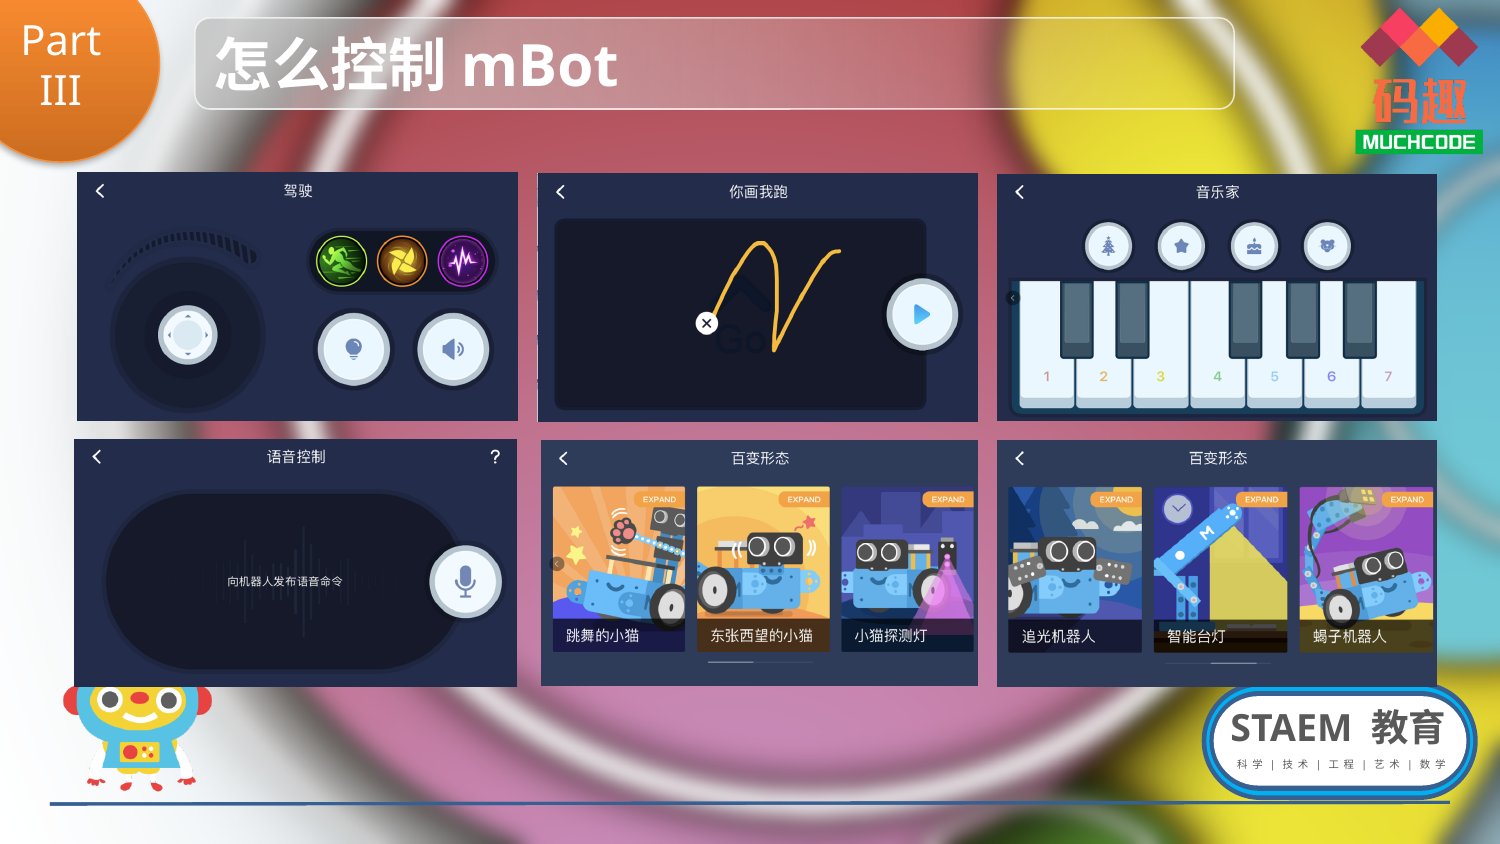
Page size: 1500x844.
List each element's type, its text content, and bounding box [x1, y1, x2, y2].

text_box Part III [0, 0, 161, 163]
text_box 怎么控制mBot [192, 15, 1237, 112]
picture [0, 0, 1500, 844]
